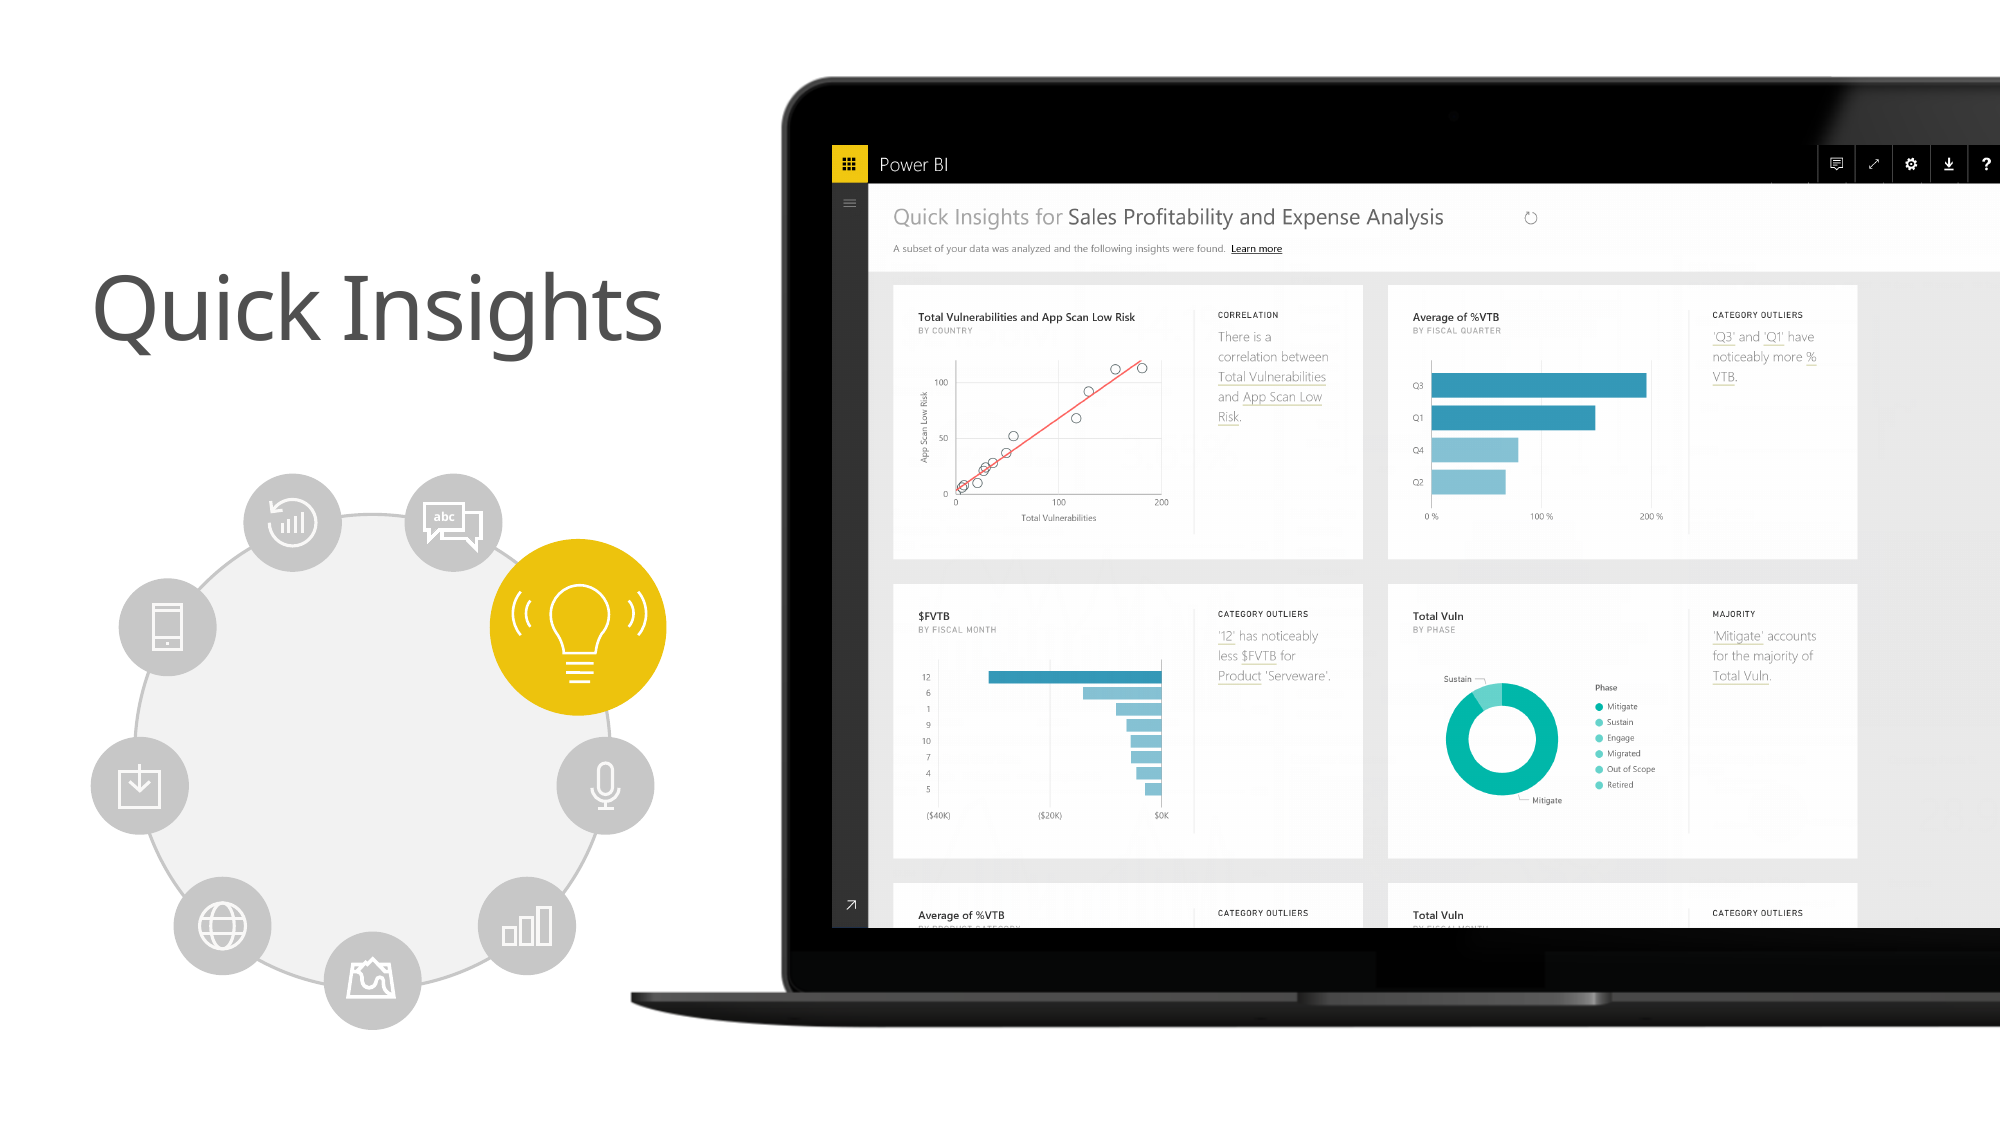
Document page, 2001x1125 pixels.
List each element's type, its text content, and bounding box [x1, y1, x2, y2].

text_box [135, 514, 609, 984]
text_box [118, 578, 217, 677]
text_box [323, 931, 422, 1031]
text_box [489, 538, 667, 716]
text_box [477, 876, 577, 976]
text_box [90, 736, 189, 835]
text_box Quick Insights [76, 251, 609, 369]
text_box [609, 0, 2000, 1107]
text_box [556, 736, 655, 835]
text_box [404, 473, 503, 572]
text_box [243, 473, 342, 572]
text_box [173, 876, 272, 976]
